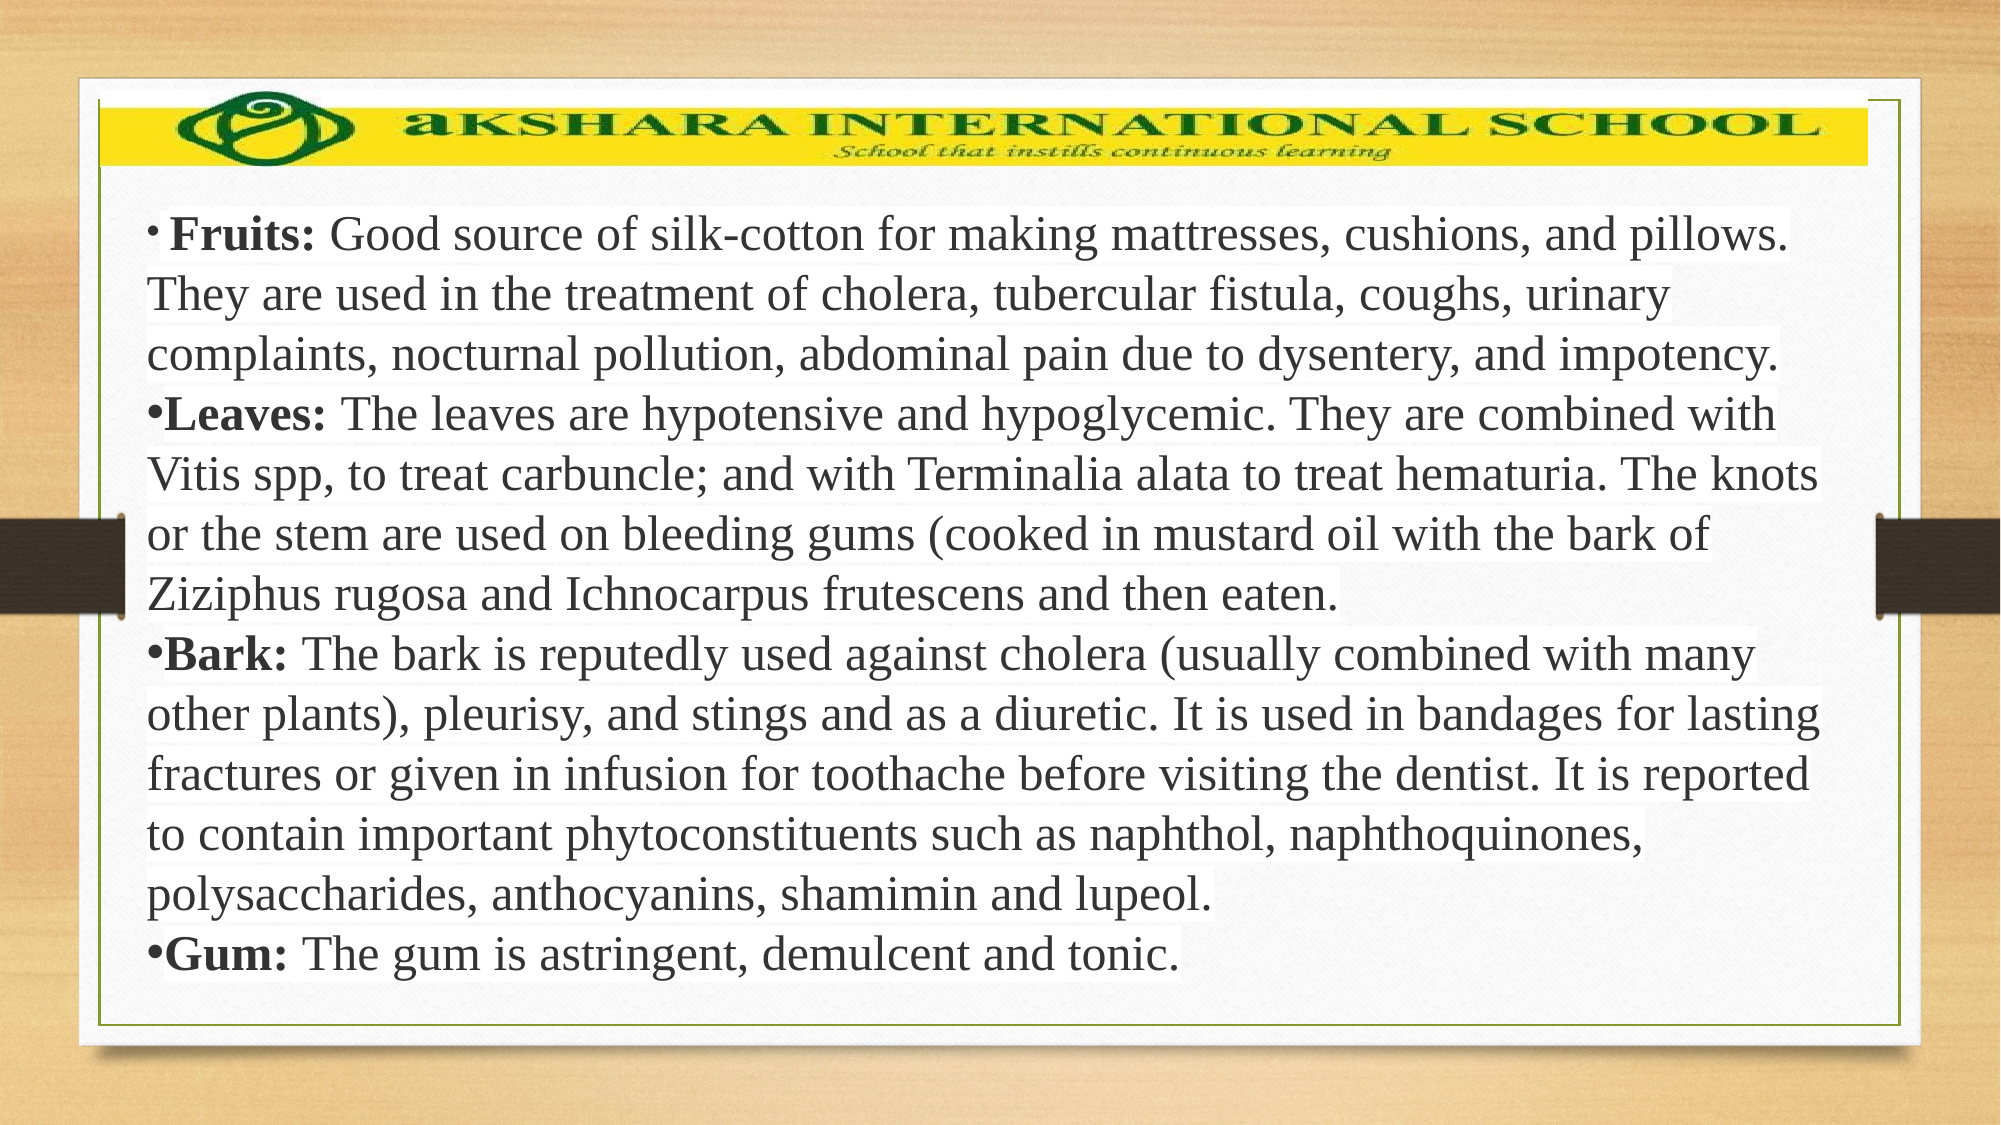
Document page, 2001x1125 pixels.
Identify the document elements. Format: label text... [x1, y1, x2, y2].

picture [0, 0, 2001, 1125]
text_box Fruits: Good source of silk-cotton for making mattresses, cushions, and pillows. They are used in the treatment of cholera, tubercular fistula, coughs, urinary complaints, nocturnal pollution, abdominal pain due to dysentery, and impotency. Leaves: The leaves are hypotensive and hypoglycemic. They are combined with Vitis spp, to treat carbuncle; and with Terminalia alata to treat hematuria. The knots or the stem are used on bleeding gums (cooked in mustard oil with the bark of Ziziphus rugosa and Ichnocarpus frutescens and then eaten. Bark: The bark is reputedly used against cholera (usually combined with many other plants), pleurisy, and stings and as a diuretic. It is used in bandages for lasting fractures or given in infusion for toothache before visiting the dentist. It is reported to contain important phytoconstituents such as naphthol, naphthoquinones, polysaccharides, anthocyanins, shamimin and lupeol. Gum: The gum is astringent, demulcent and tonic. [131, 168, 1868, 1125]
